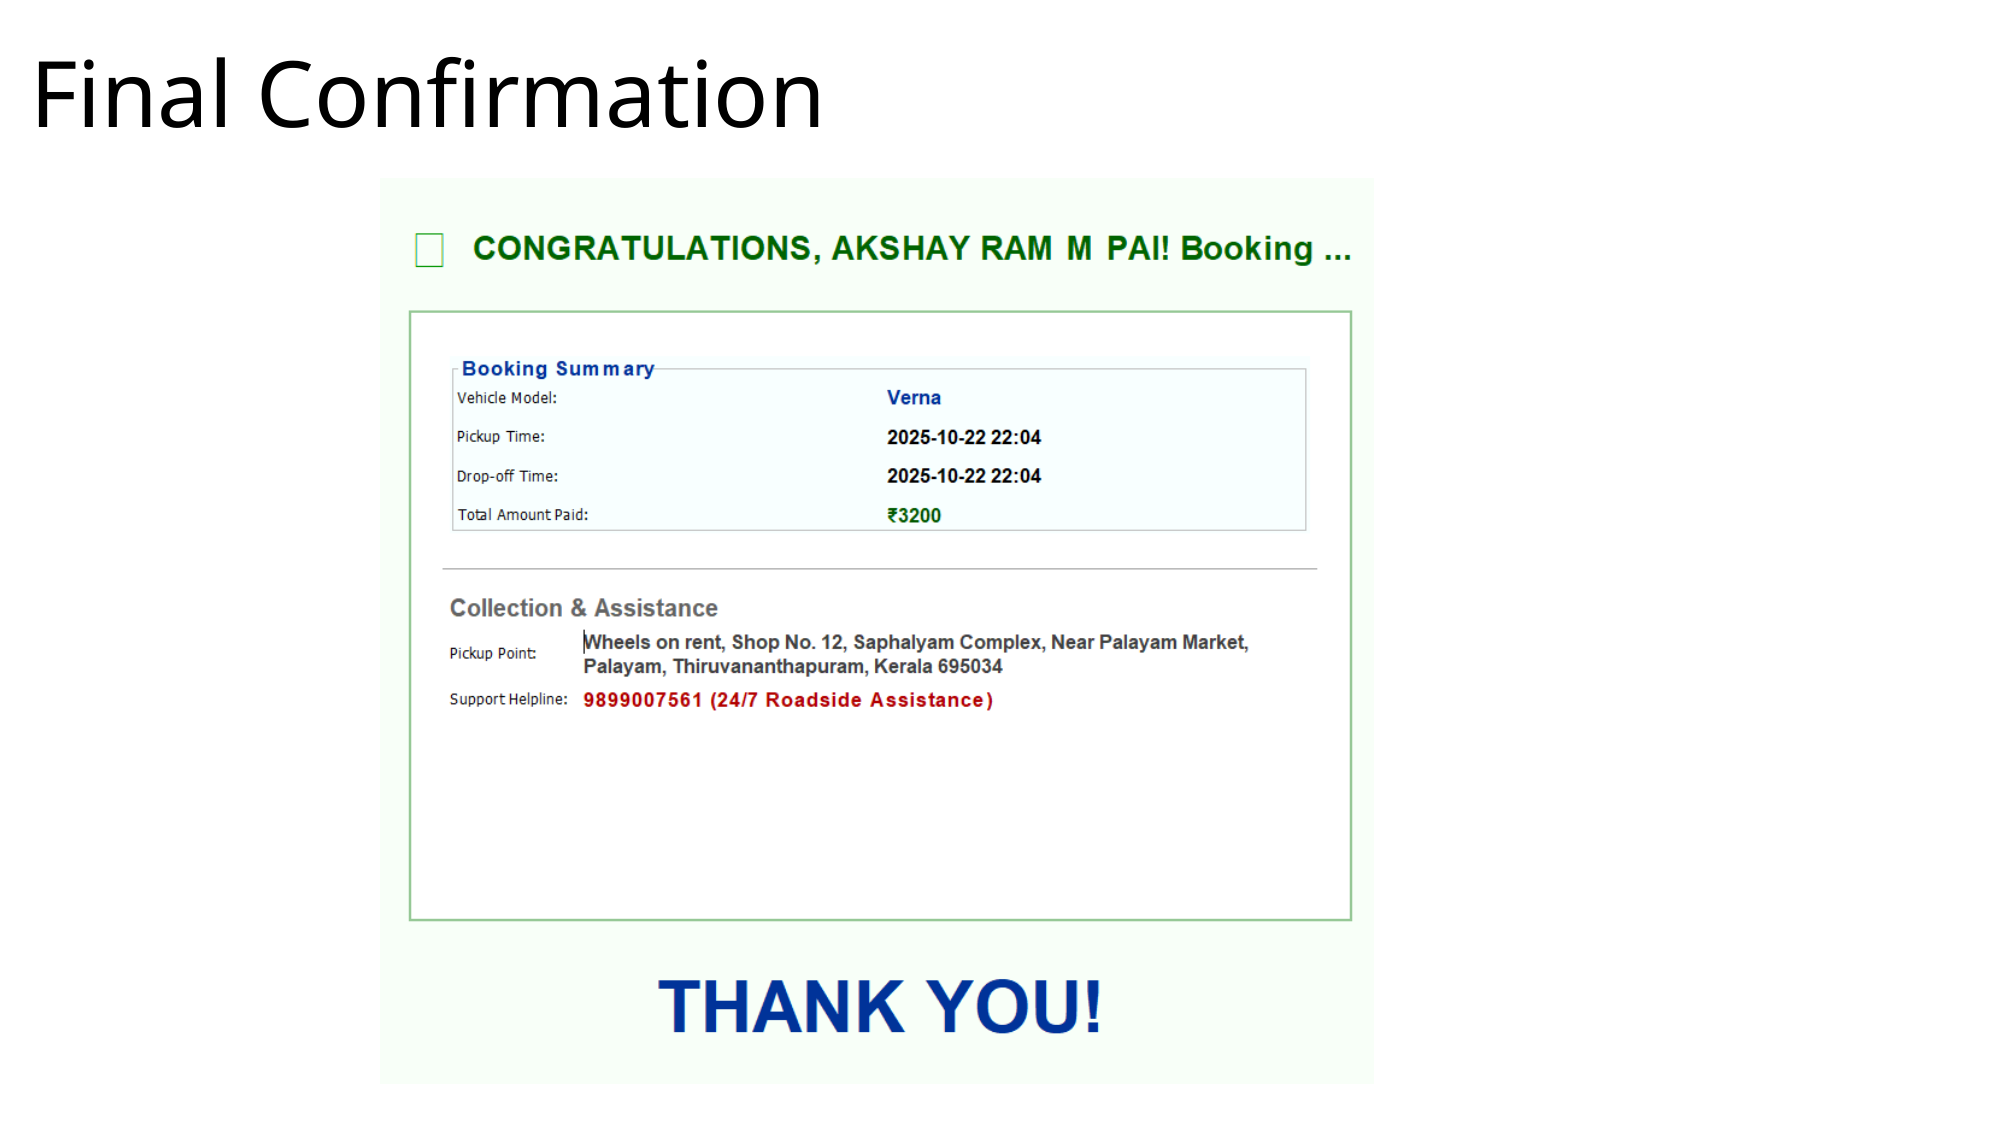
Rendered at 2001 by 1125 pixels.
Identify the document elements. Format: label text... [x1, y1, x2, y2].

title Final Confirmation [14, 3, 1740, 192]
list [380, 178, 1375, 1084]
